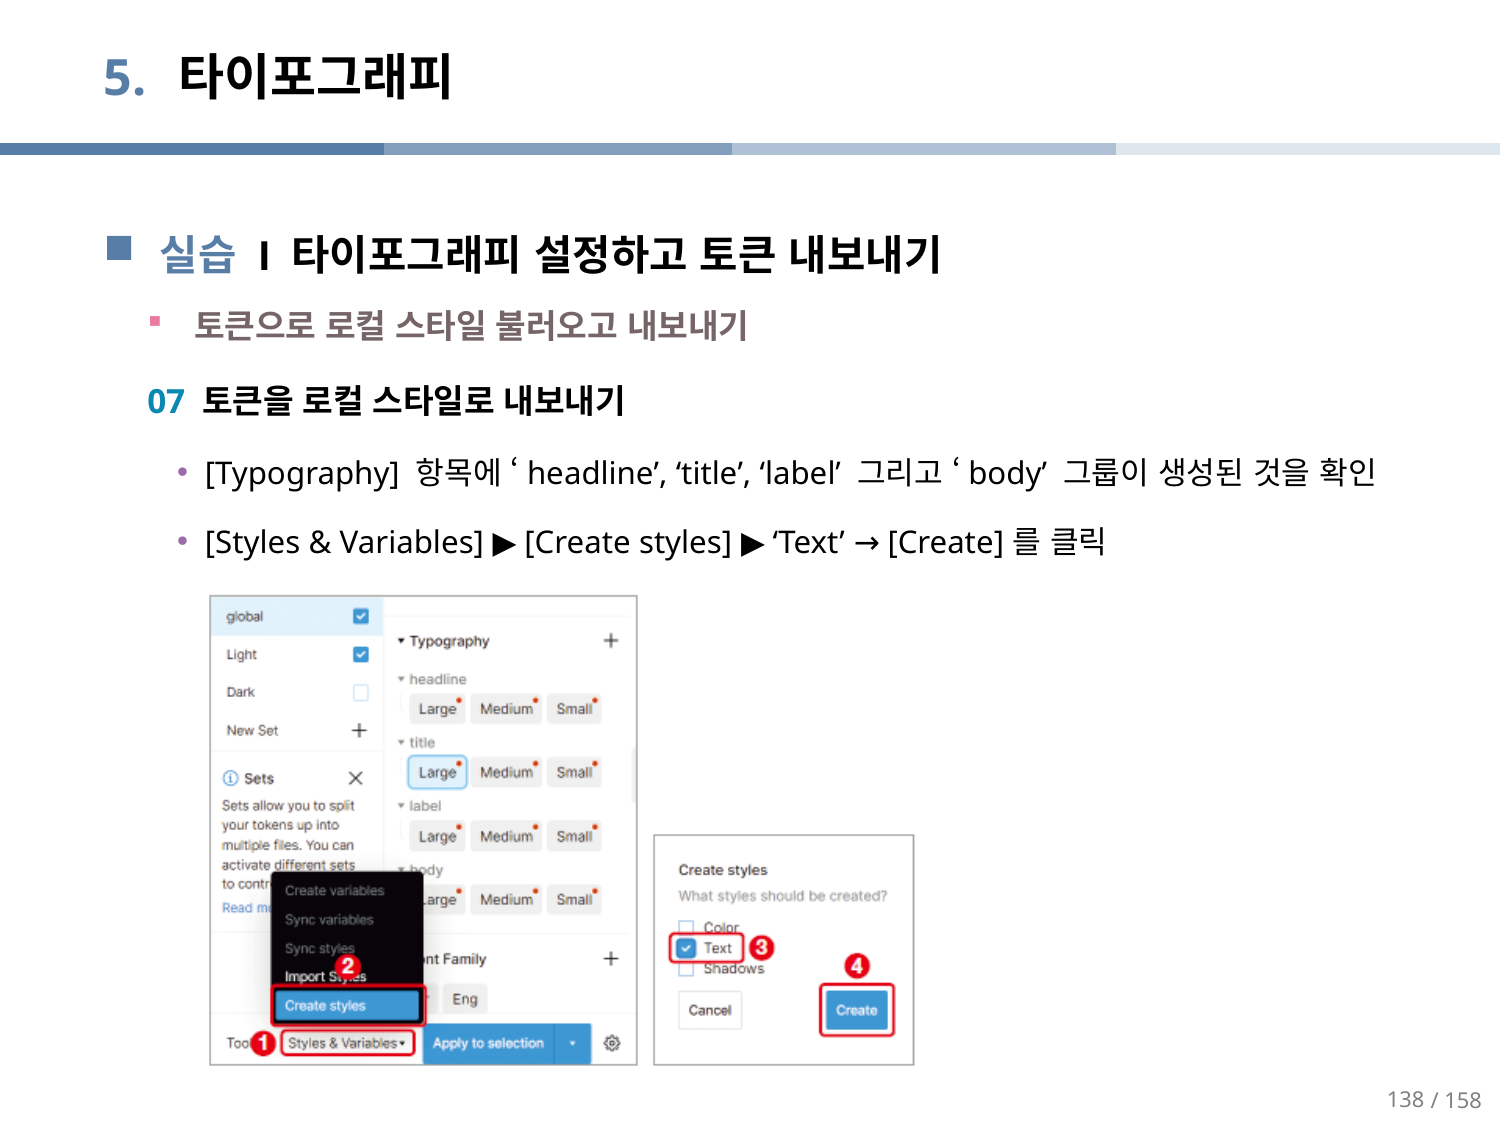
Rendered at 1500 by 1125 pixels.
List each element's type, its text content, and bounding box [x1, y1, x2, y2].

title 타이포그래피 [88, 30, 1211, 121]
picture [182, 585, 924, 1081]
text_box 실습 I 타이포그래피 설정하고 토큰 내보내기 토큰으로 로컬 스타일 불러오고 내보내기 07 토큰을 로컬 스타일로 내보내기 [Typography] 항목에 ‘headline’, ‘title’, ‘label’ 그리고 ‘body’ 그룹이 생성된 것을 확인 [Styles & Variables] ▶ [Create styles] ▶ ‘Text’ → [Create]를 클릭 [88, 196, 1471, 1083]
